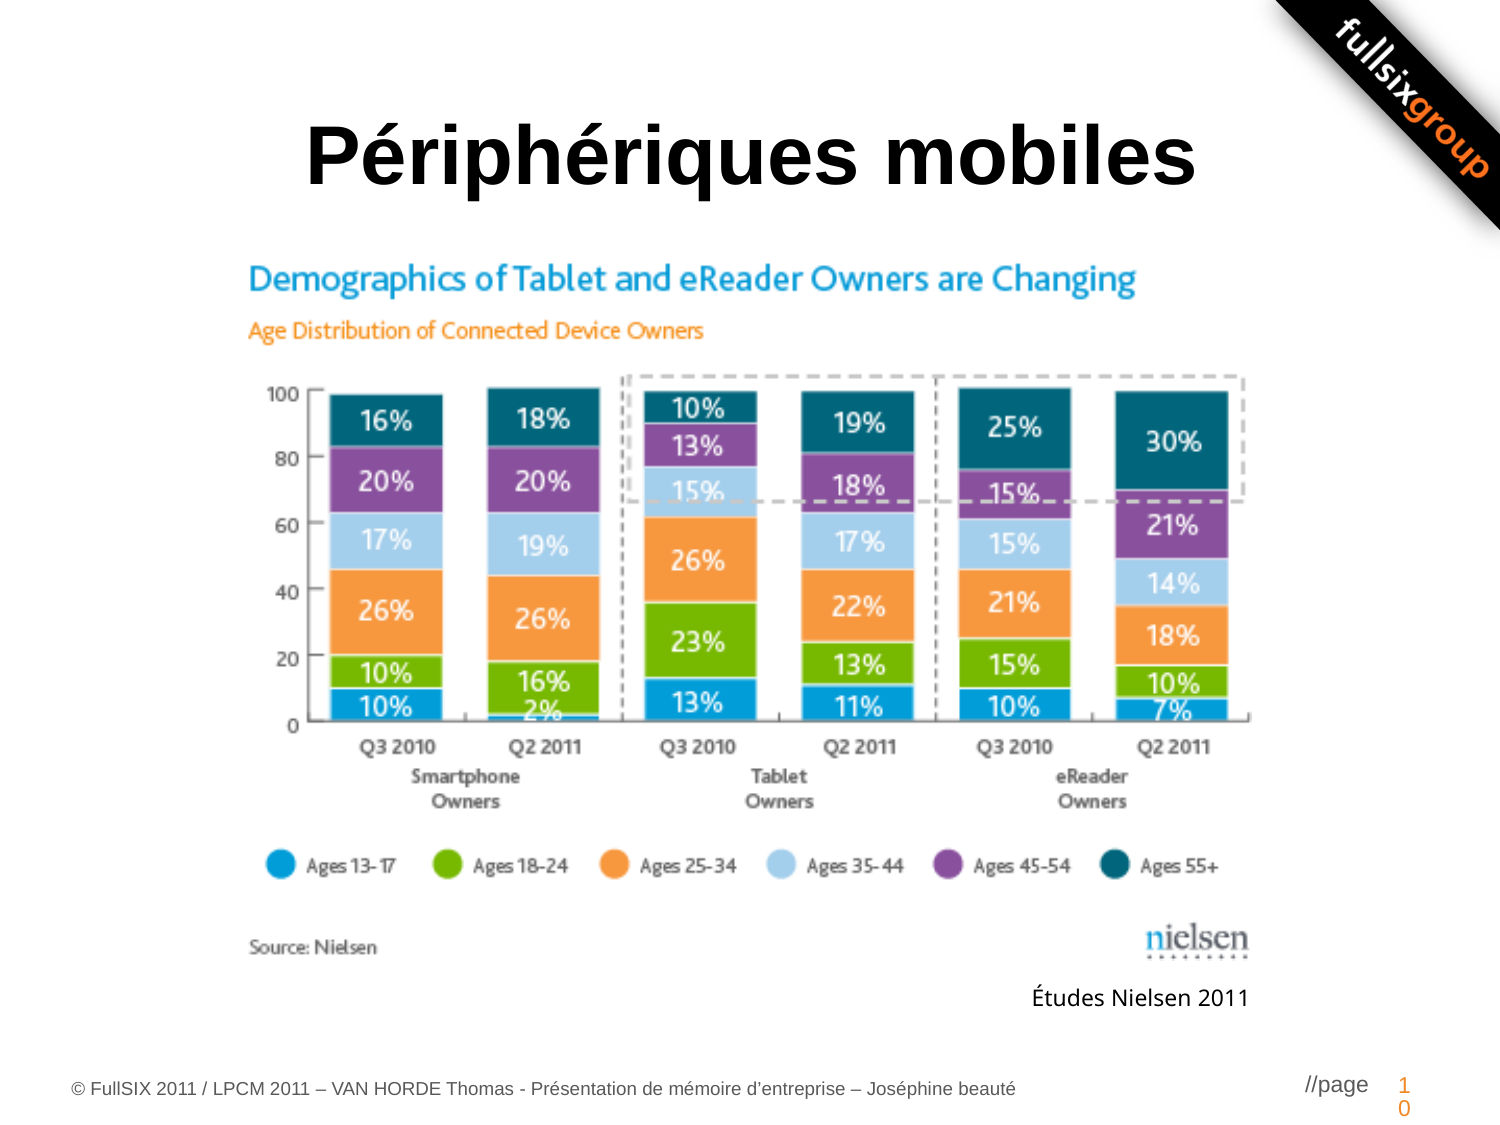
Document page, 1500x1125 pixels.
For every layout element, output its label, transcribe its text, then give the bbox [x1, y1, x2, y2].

picture [247, 258, 1253, 962]
title Périphériques mobiles [269, 93, 1234, 234]
text_box Études Nielsen 2011 [356, 976, 1266, 1019]
picture [1275, 0, 1500, 237]
slide_number 10 [1382, 1065, 1424, 1105]
